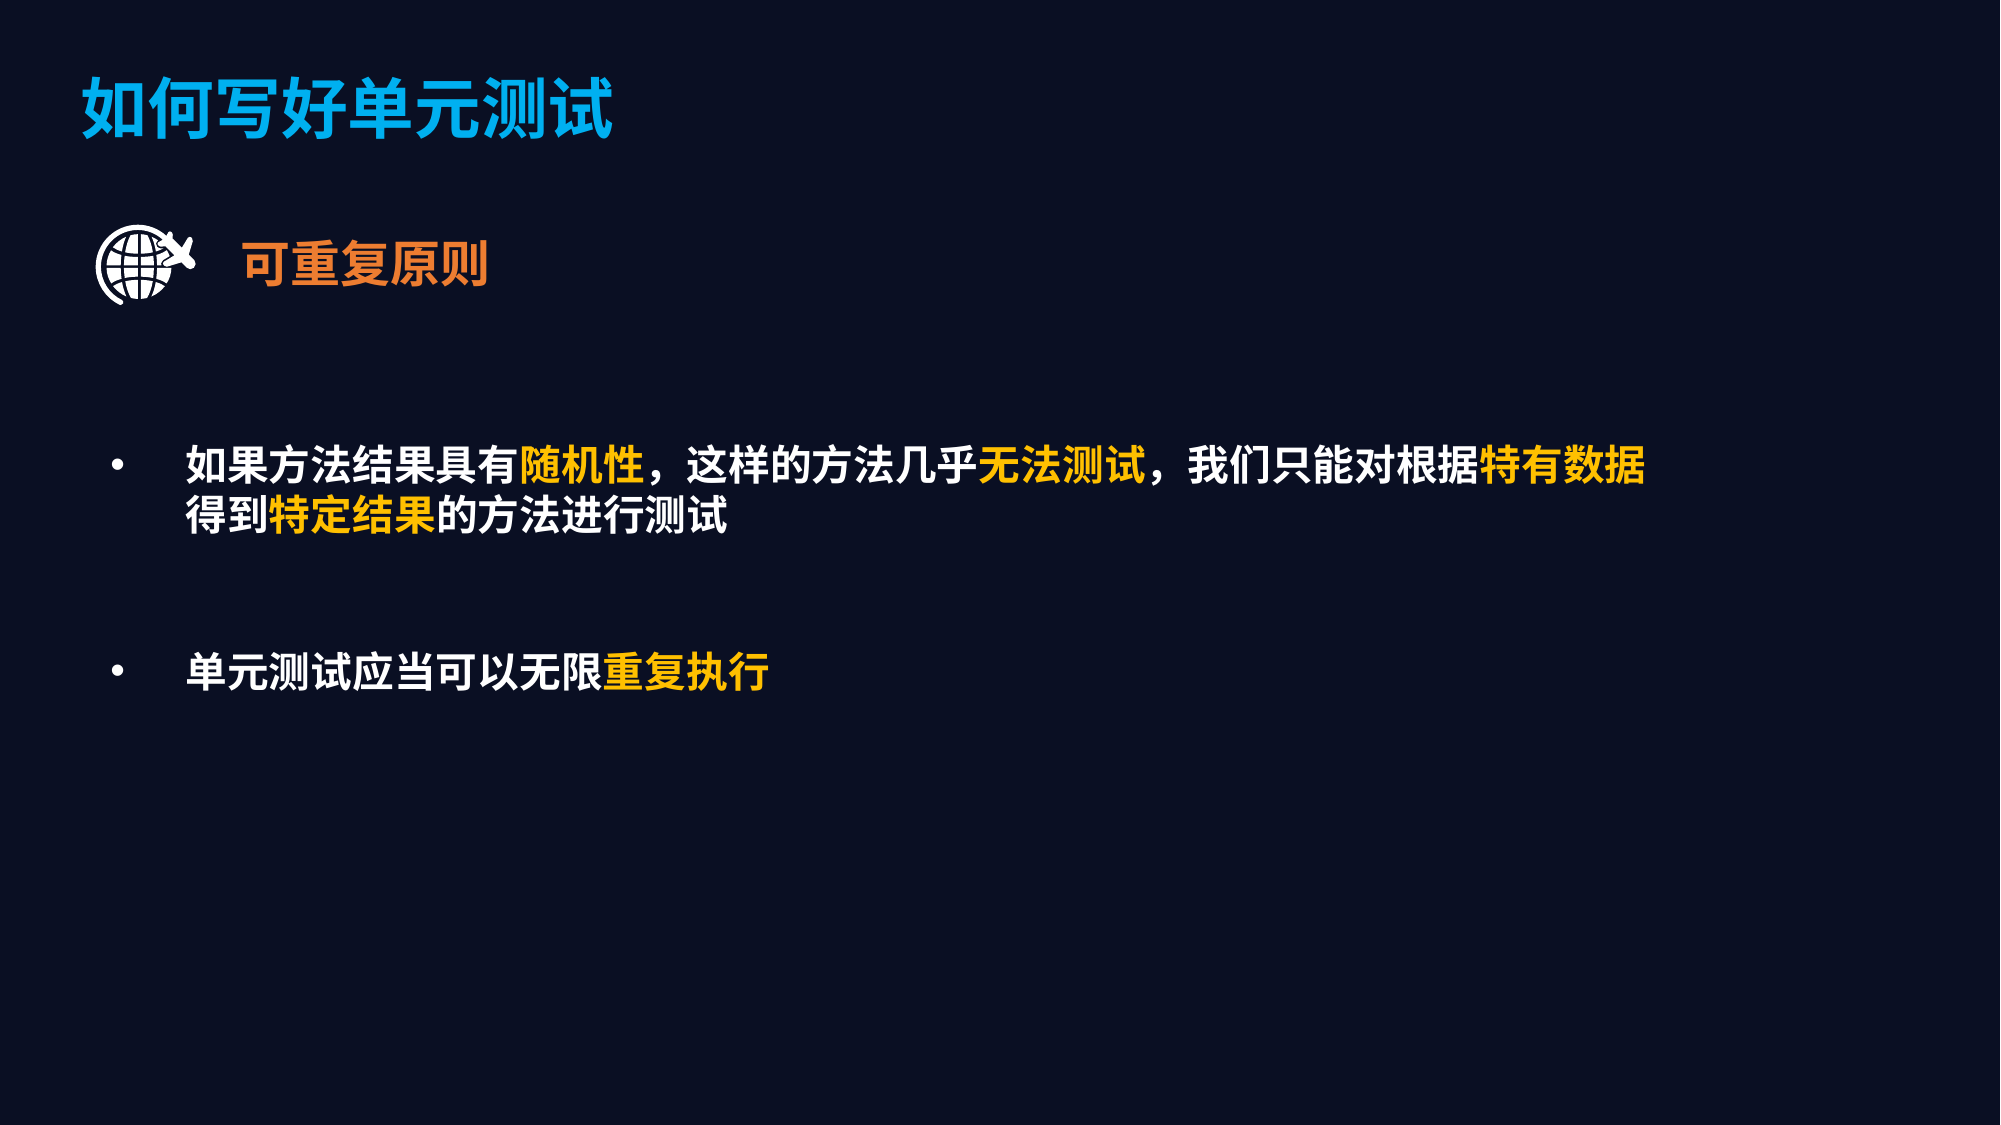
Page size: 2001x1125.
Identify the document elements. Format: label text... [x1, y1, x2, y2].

text_box 单元测试应当可以无限重复执行 [95, 638, 1696, 703]
text_box 可重复原则 [225, 224, 814, 300]
text_box 如何写好单元测试 [66, 59, 769, 155]
text_box 如果方法结果具有随机性，这样的方法几乎无法测试，我们只能对根据特有数据得到特定结果的方法进行测试 [95, 431, 1696, 547]
text_box [95, 224, 196, 306]
